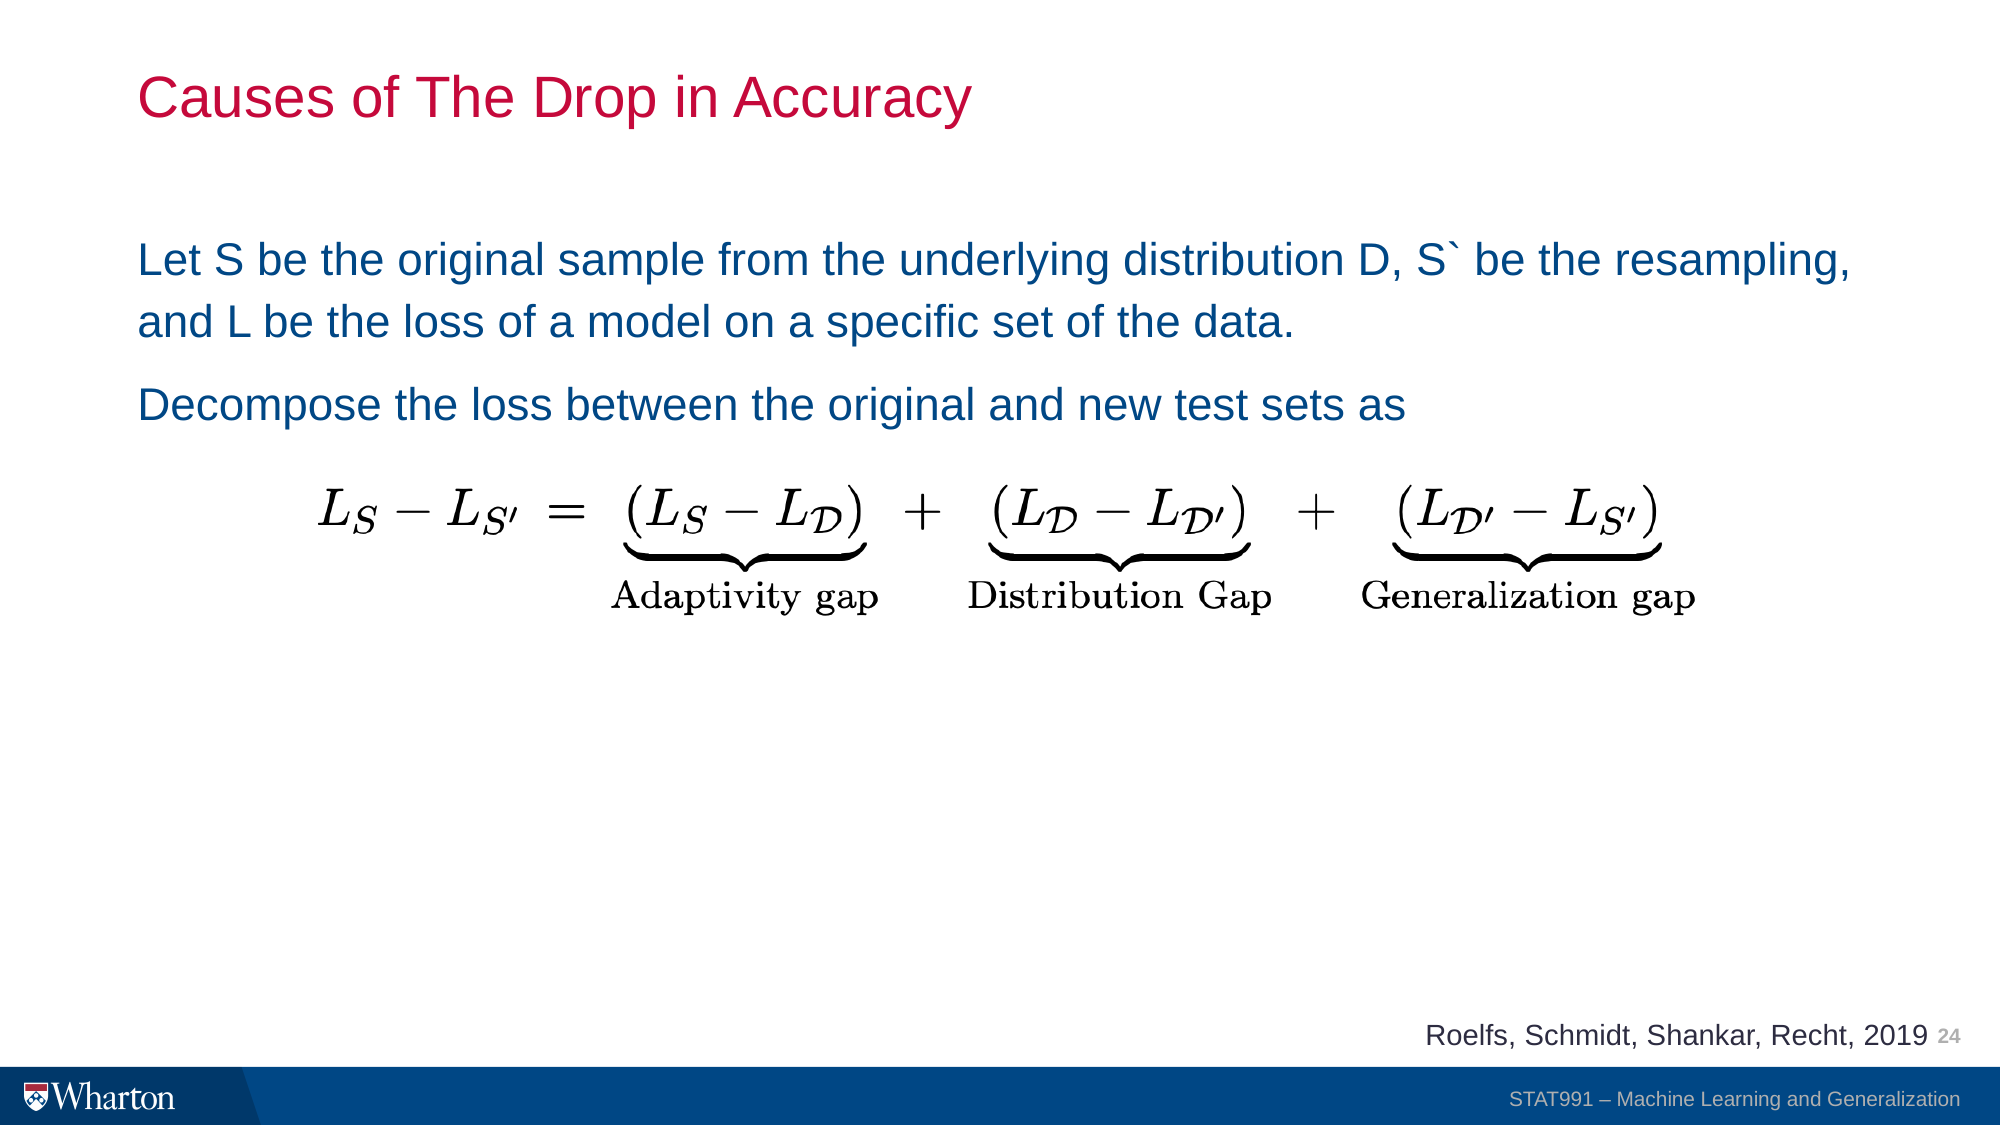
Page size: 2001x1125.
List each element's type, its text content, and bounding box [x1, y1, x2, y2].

picture [292, 454, 1708, 621]
list Let S be the original sample from the underlying distribution D, S` be the resampling, and L be the loss of a model on a specific set of the data. Decompose the loss between the original and new test sets as [137, 214, 1863, 929]
title Causes of The Drop in Accuracy [137, 59, 1863, 139]
text_box Roelfs, Schmidt, Shankar, Recht, 2019 [1177, 1008, 1944, 1059]
slide_number 24 [1525, 1004, 1976, 1065]
picture [24, 1081, 175, 1111]
footer STAT991 – Machine Learning and Generalization [1300, 1068, 1976, 1125]
